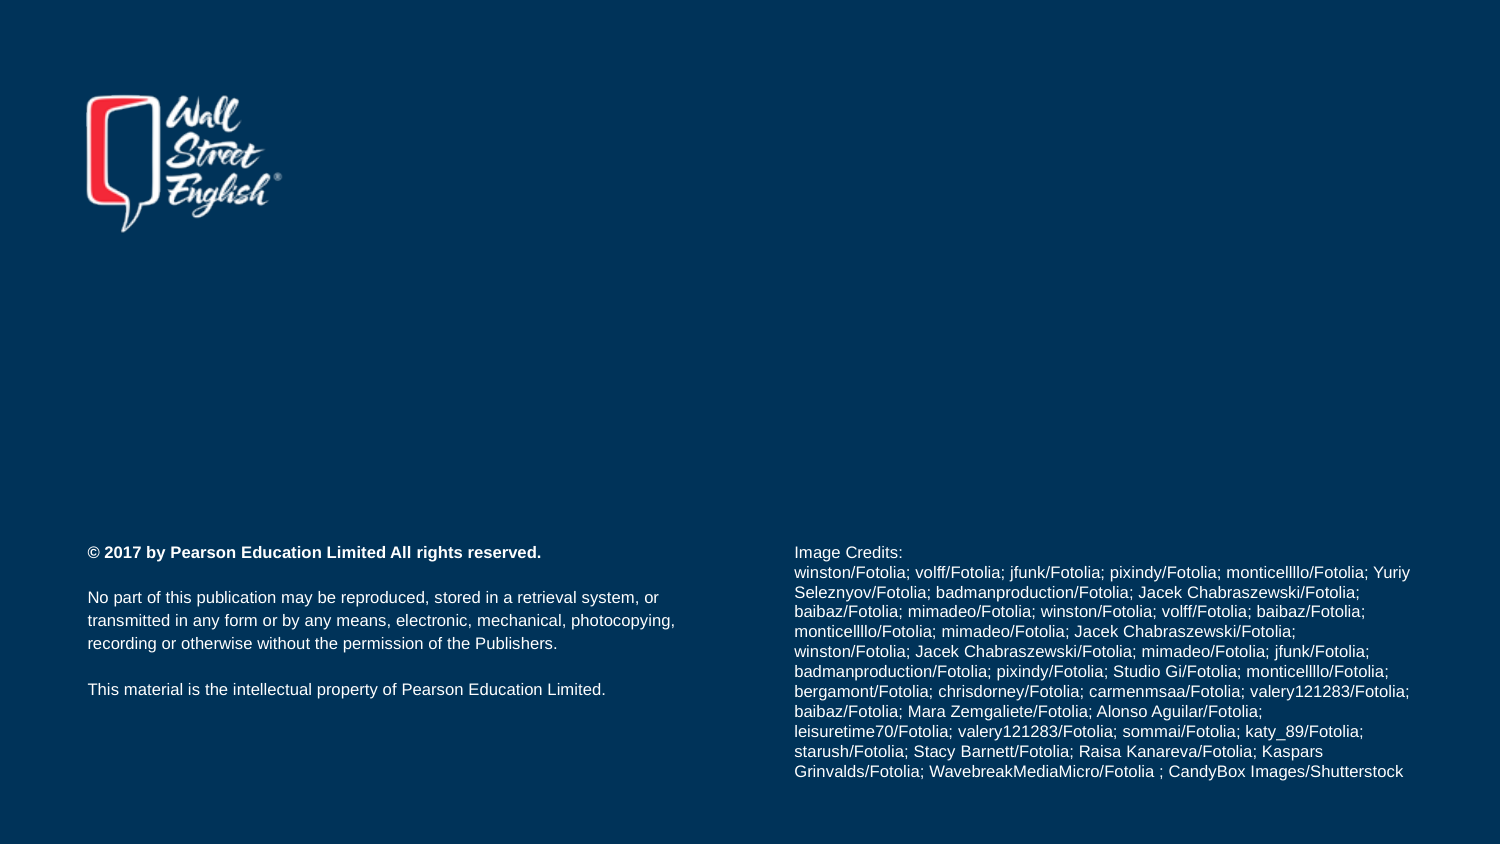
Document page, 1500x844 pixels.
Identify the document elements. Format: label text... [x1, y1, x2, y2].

text_box © 2017 by Pearson Education Limited All rights reserved. No part of this publication may be reproduced, stored in a retrieval system, or transmitted in any form or by any means, electronic, mechanical, photocopying, recording or otherwise without the permission of the Publishers. This material is the intellectual property of Pearson Education Limited. Image Credits: winston/Fotolia; volff/Fotolia; jfunk/Fotolia; pixindy/Fotolia; monticellllo/Fotolia; Yuriy Seleznyov/Fotolia; badmanproduction/Fotolia; Jacek Chabraszewski/Fotolia; baibaz/Fotolia; mimadeo/Fotolia; winston/Fotolia; volff/Fotolia; baibaz/Fotolia; monticellllo/Fotolia; mimadeo/Fotolia; Jacek Chabraszewski/Fotolia; winston/Fotolia; Jacek Chabraszewski/Fotolia; mimadeo/Fotolia; jfunk/Fotolia; badmanproduction/Fotolia; pixindy/Fotolia; Studio Gi/Fotolia; monticellllo/Fotolia; bergamont/Fotolia; chrisdorney/Fotolia; carmenmsaa/Fotolia; valery121283/Fotolia; baibaz/Fotolia; Mara Zemgaliete/Fotolia; Alonso Aguilar/Fotolia; leisuretime70/Fotolia; valery121283/Fotolia; sommai/Fotolia; katy_89/Fotolia; starush/Fotolia; Stacy Barnett/Fotolia; Raisa Kanareva/Fotolia; Kaspars Grinvalds/Fotolia; WavebreakMediaMicro/Fotolia ; CandyBox Images/Shutterstock [87, 546, 1413, 783]
picture [49, 58, 308, 255]
